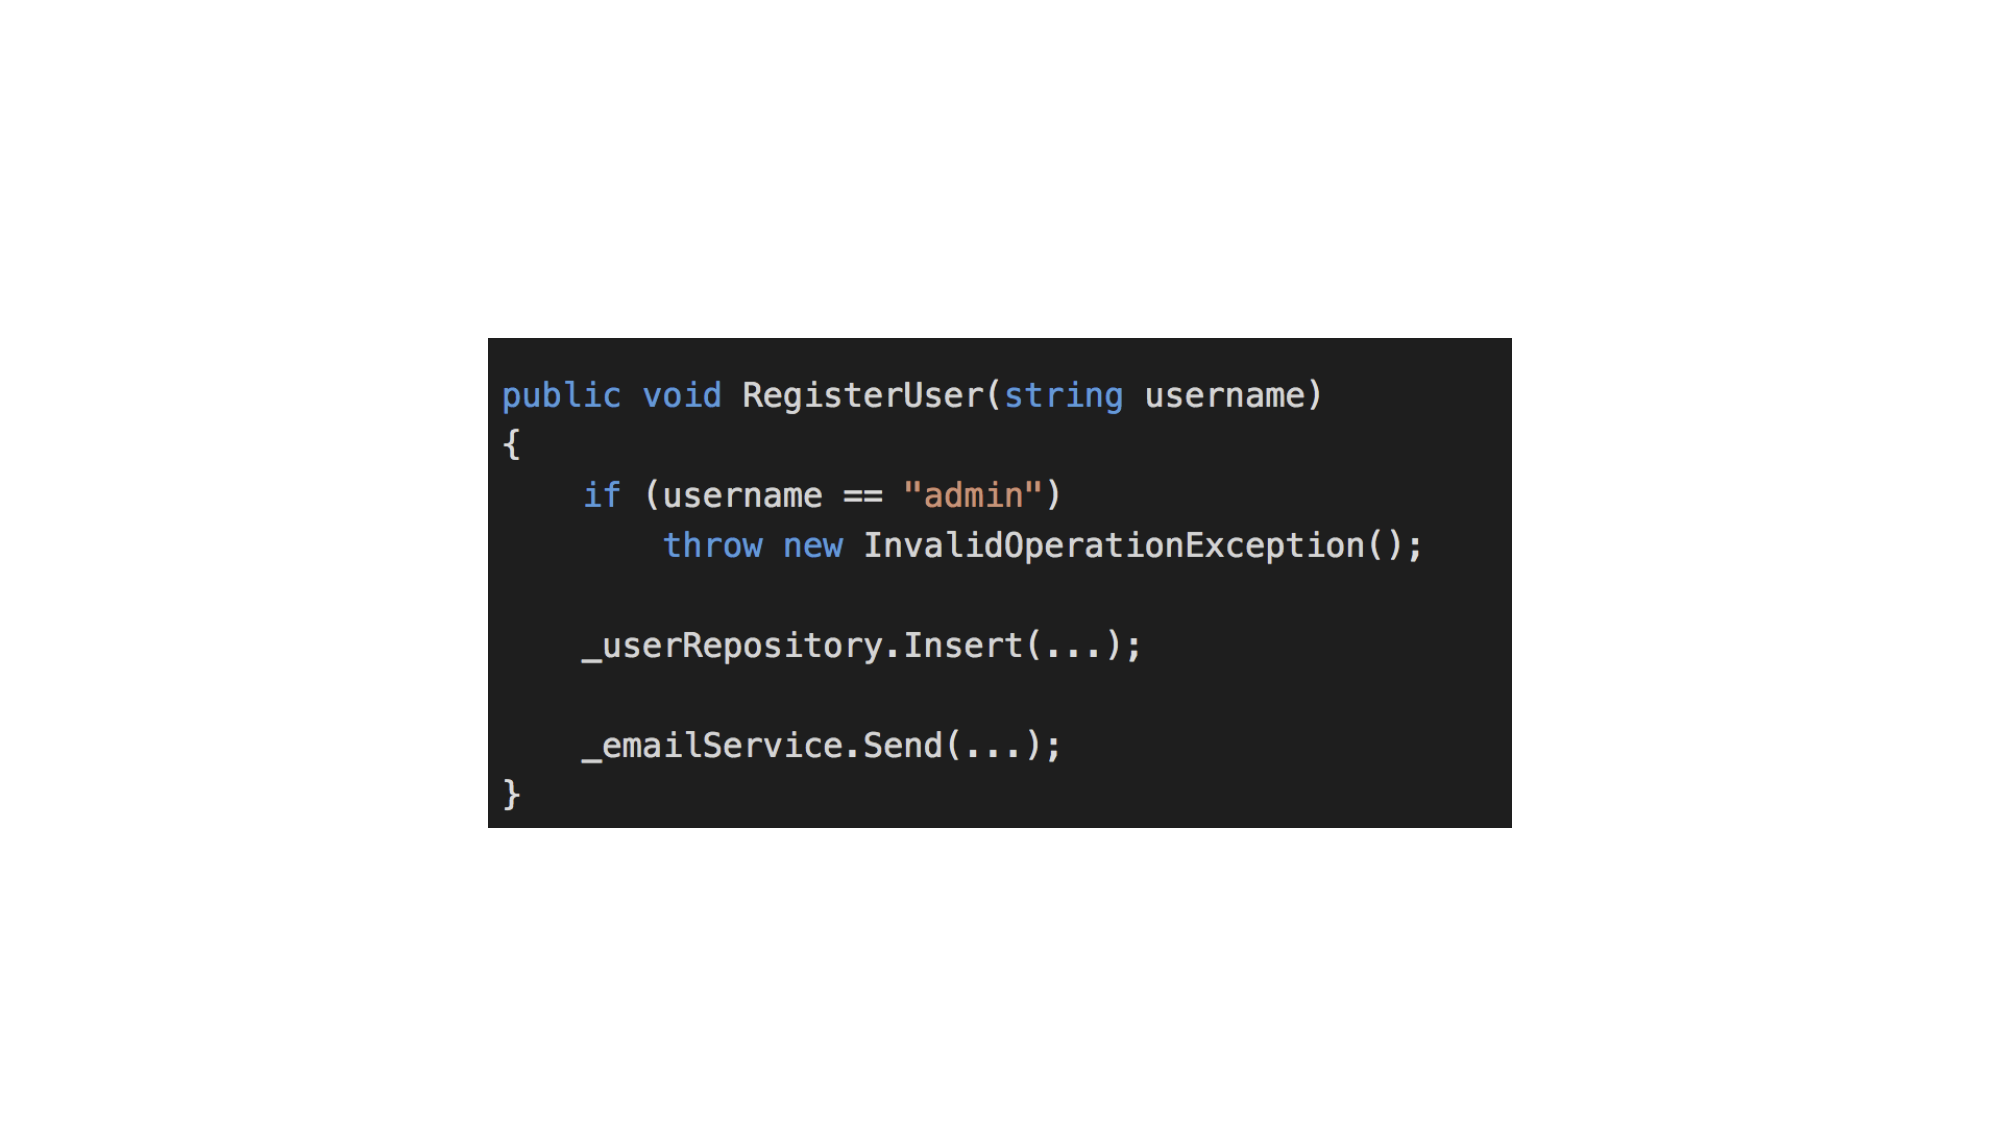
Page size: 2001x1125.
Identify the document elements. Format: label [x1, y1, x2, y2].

picture [488, 338, 1512, 828]
